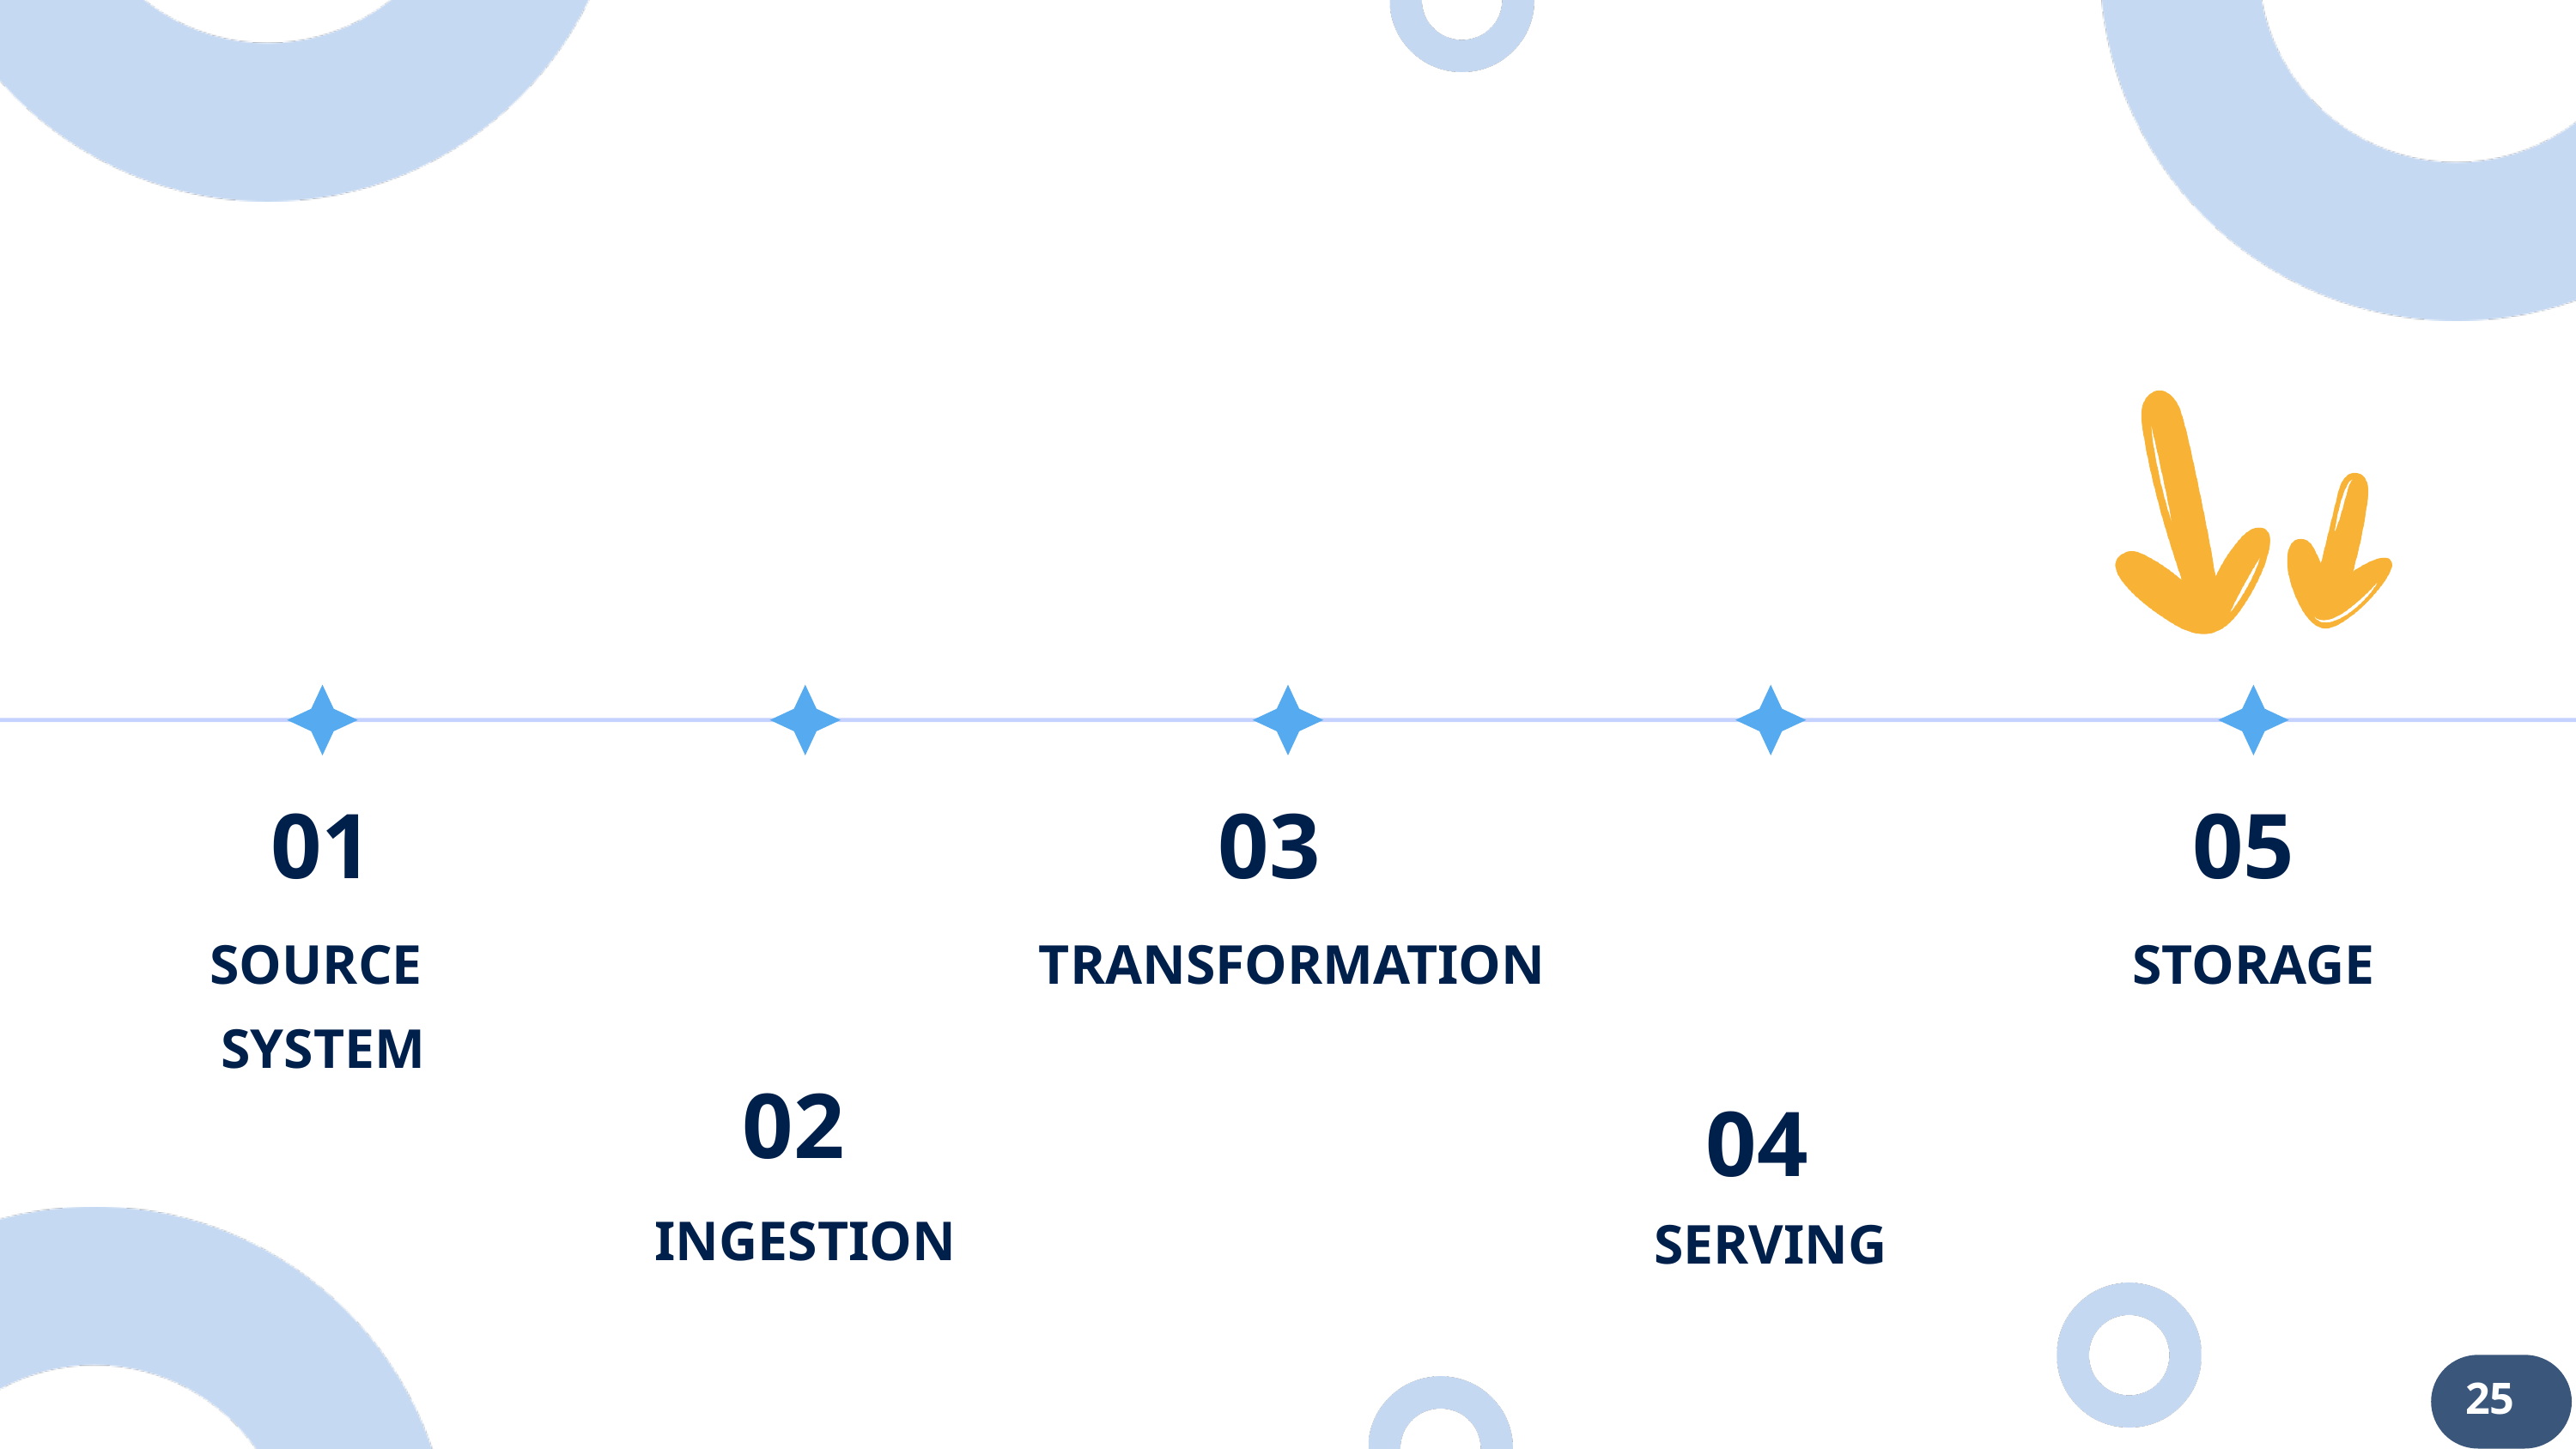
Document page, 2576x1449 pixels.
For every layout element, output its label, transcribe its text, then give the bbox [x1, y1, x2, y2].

text_box 05 [2192, 804, 2315, 897]
text_box [0, 1207, 451, 1449]
text_box [1368, 1376, 1513, 1449]
text_box STORAGE [2067, 911, 2440, 996]
text_box [1389, 0, 1534, 73]
text_box [2057, 1282, 2202, 1428]
picture [2108, 377, 2399, 646]
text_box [769, 684, 841, 756]
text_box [2430, 1355, 2573, 1449]
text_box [287, 684, 358, 756]
text_box 03 [1218, 804, 1358, 897]
text_box [2100, 0, 2576, 321]
text_box 02 [742, 1083, 868, 1177]
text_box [2217, 684, 2289, 756]
text_box 01 [270, 804, 376, 897]
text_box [1634, 1094, 1907, 1267]
text_box INGESTION [632, 1187, 979, 1271]
text_box [0, 0, 624, 202]
text_box TRANSFORMATION [1019, 911, 1564, 996]
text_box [1252, 684, 1324, 756]
text_box SOURCE SYSTEM [203, 911, 444, 1079]
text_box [1735, 684, 1807, 756]
